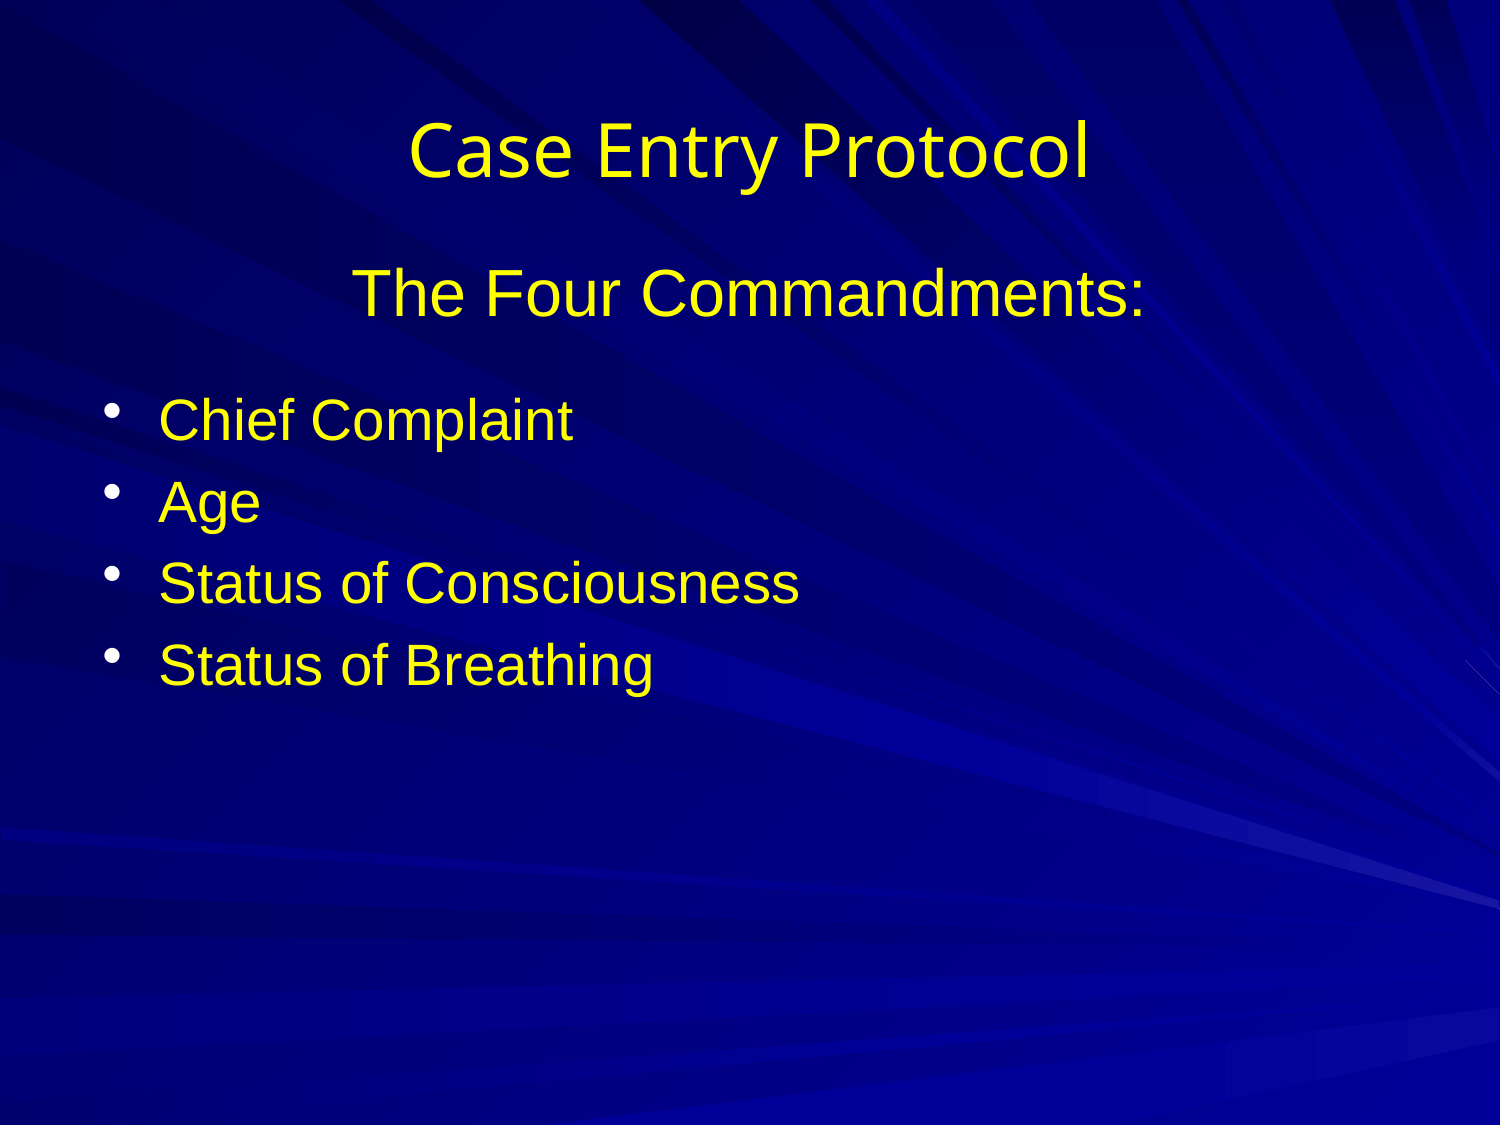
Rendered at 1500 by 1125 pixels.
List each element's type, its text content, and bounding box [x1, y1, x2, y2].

text_box The Four Commandments: [0, 249, 1500, 338]
text_box Chief Complaint Age Status of Consciousness Status of Breathing [49, 374, 1463, 538]
text_box Case Entry Protocol [0, 112, 1500, 200]
